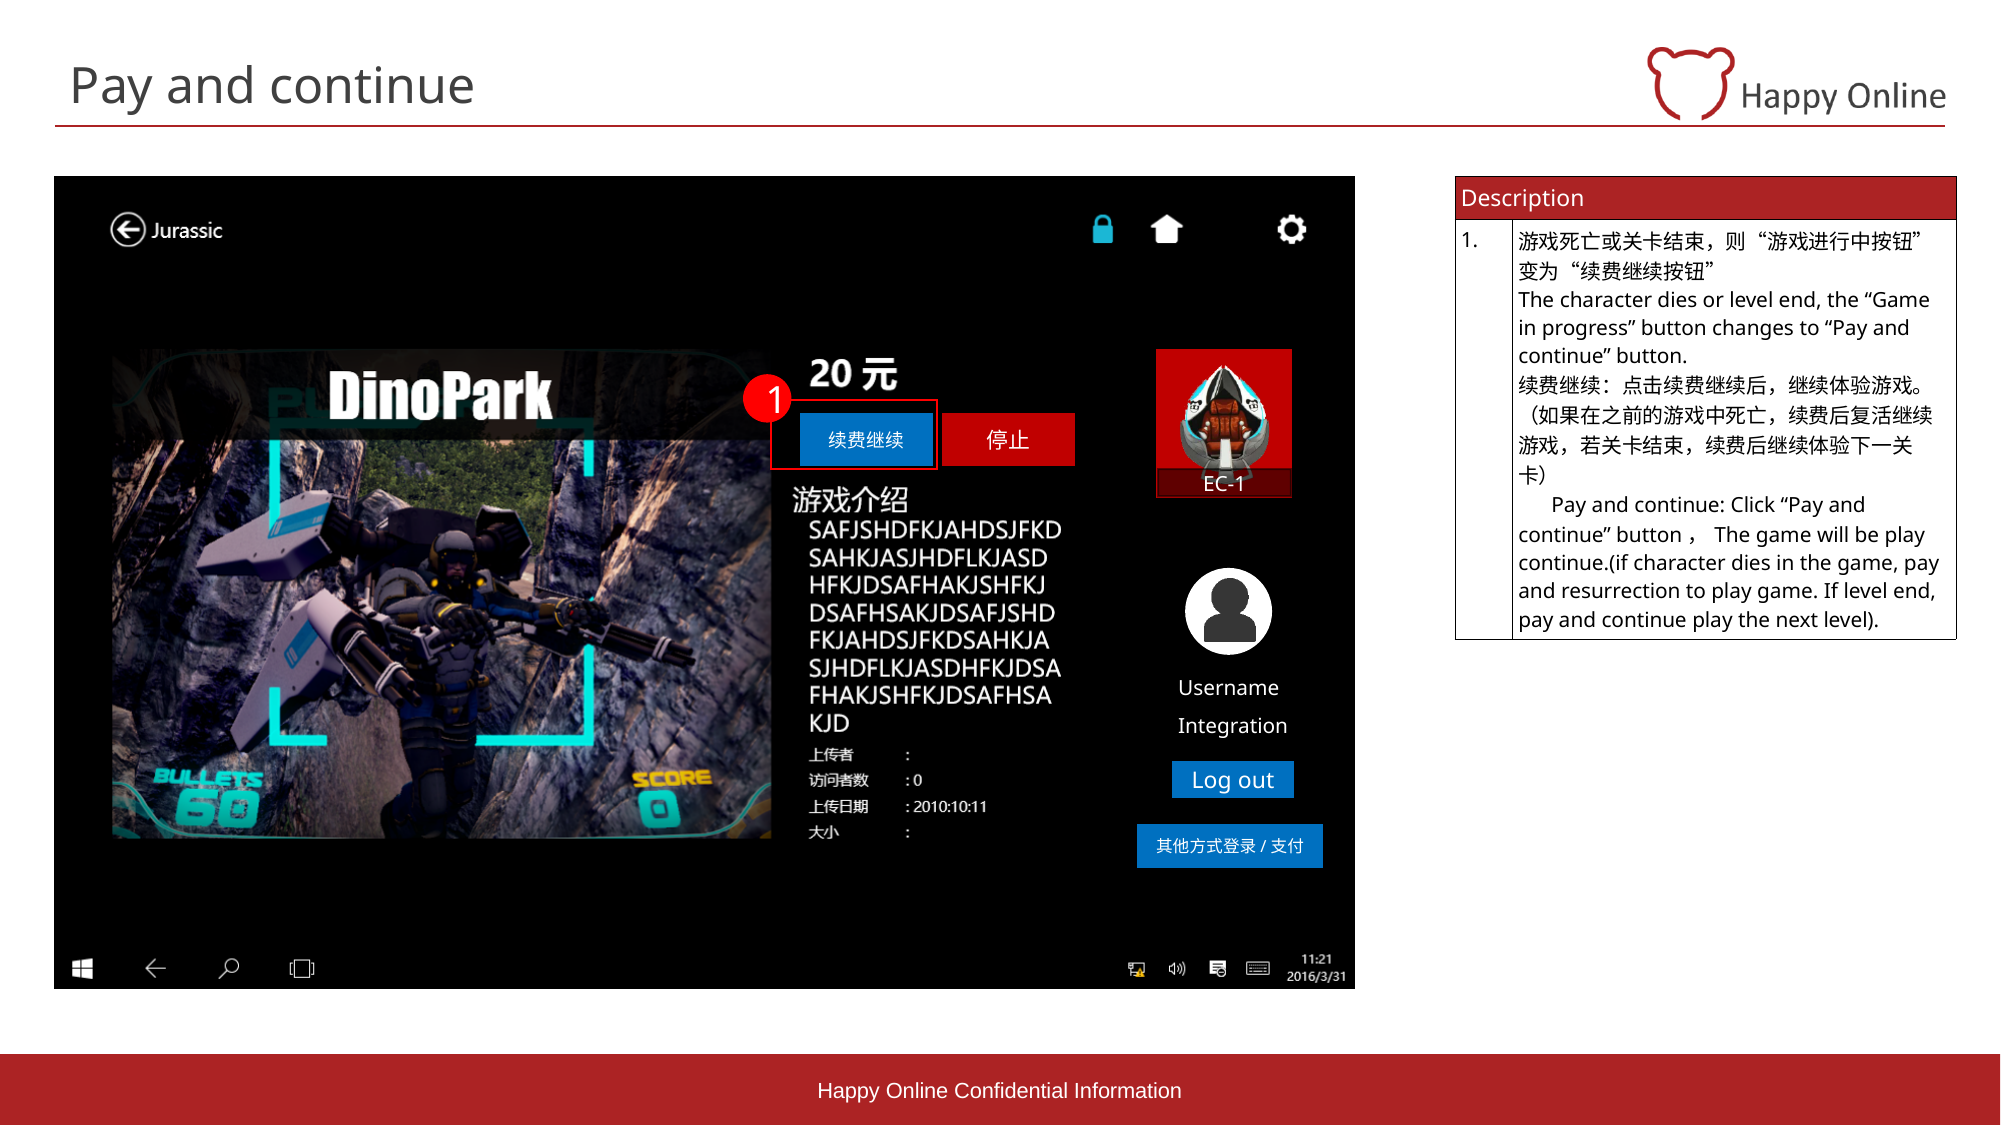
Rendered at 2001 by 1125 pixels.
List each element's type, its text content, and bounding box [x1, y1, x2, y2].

title Pay and continue [54, 43, 1646, 132]
table_header Description [1456, 177, 1956, 219]
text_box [1131, 568, 1331, 867]
table_cell 1. [1456, 220, 1512, 639]
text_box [54, 176, 1355, 989]
picture [1646, 43, 1946, 123]
table_cell 游戏死亡或关卡结束，则“游戏进行中按钮”变为“续费继续按钮” The character dies or level end, the “Game in progress” button changes to “Pay and continue” button. 续费继续：点击续费继续后，继续体验游戏。（如果在之前的游戏中死亡，续费后复活继续游戏，若关卡结束，续费后继续体验下一关卡） Pay and continue: Click “Pay and continue” button，The game will be play continue.(if character dies in the game, pay and resurrection to play game. If level end, pay and continue play the next level). [1513, 220, 1956, 639]
